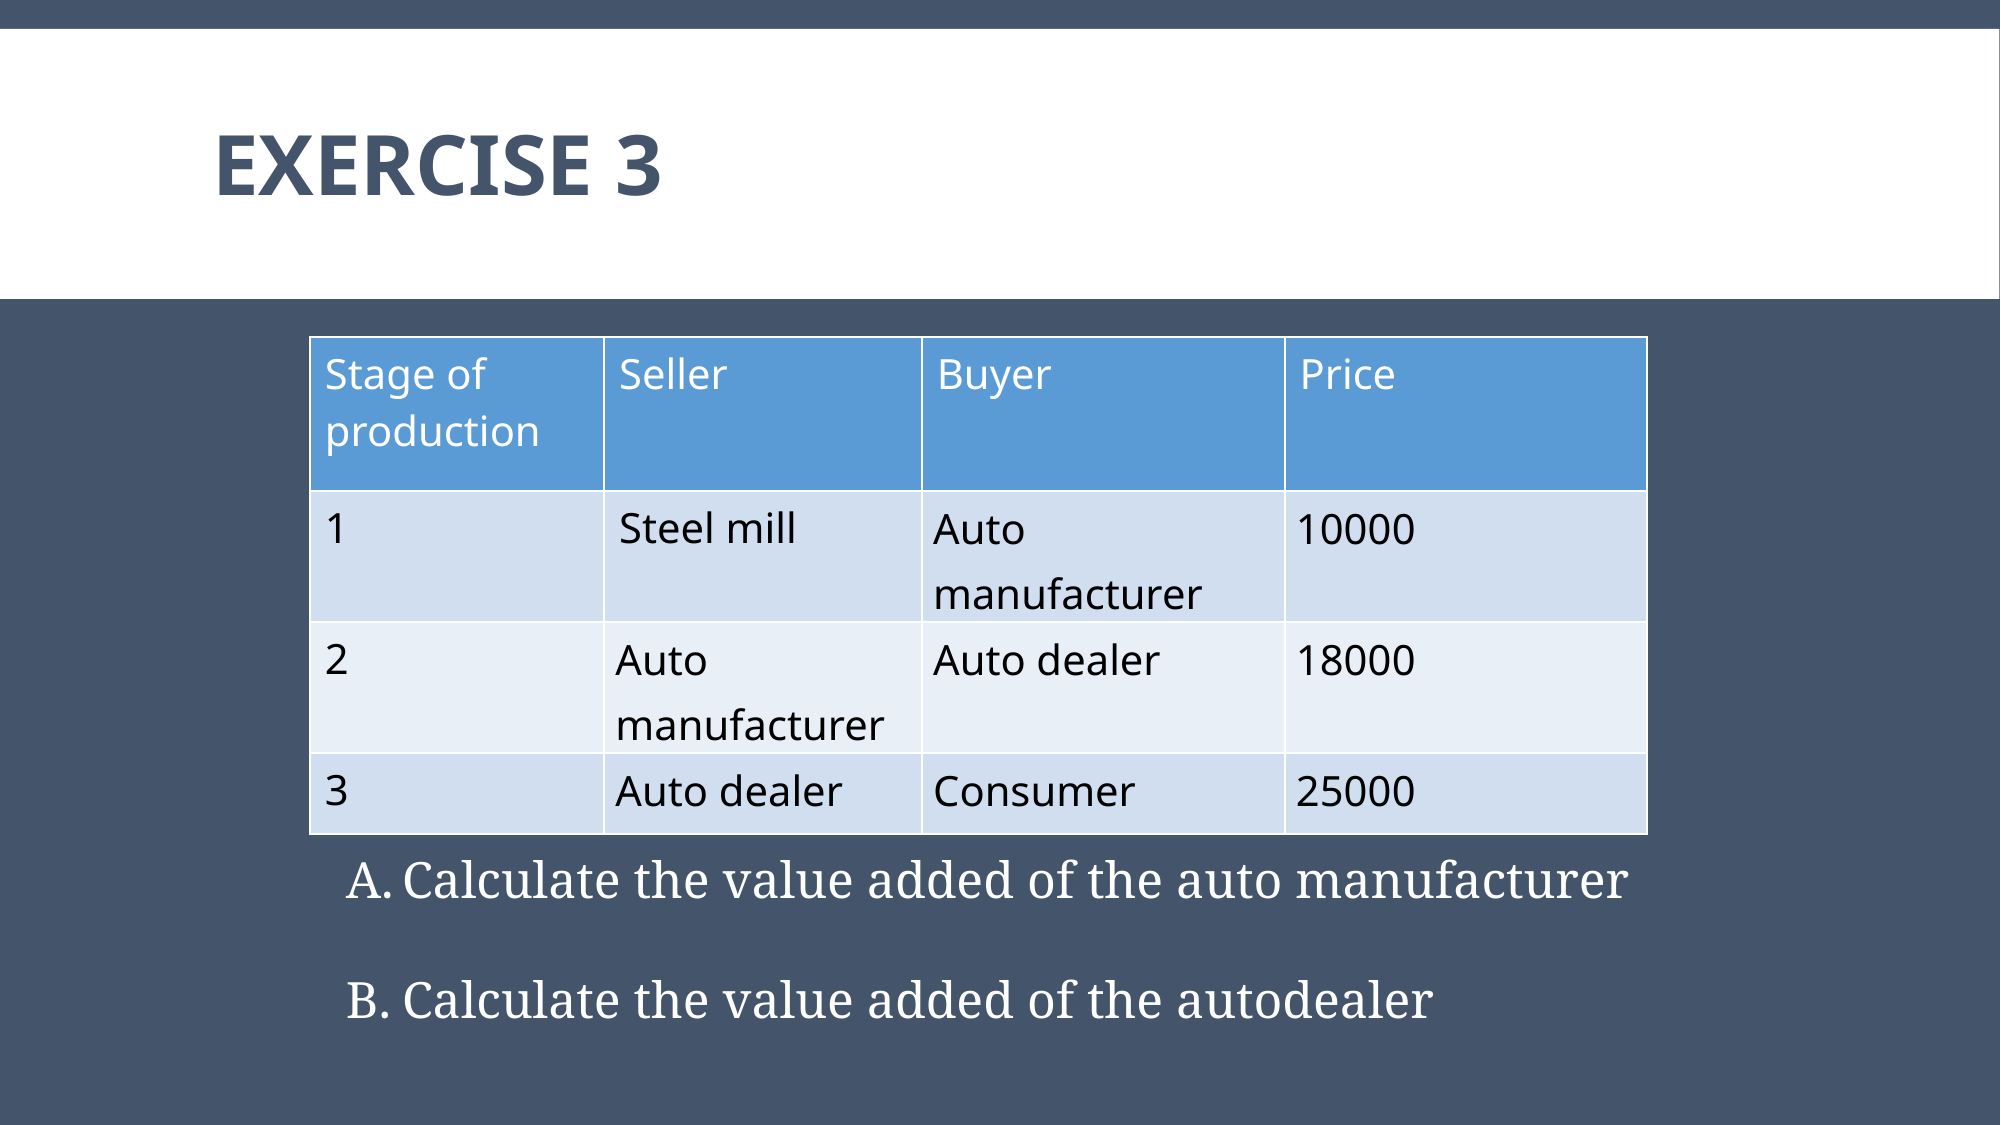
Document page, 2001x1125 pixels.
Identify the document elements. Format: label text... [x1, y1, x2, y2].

table_cell Steel mill [605, 492, 921, 621]
table_cell 10000 [1286, 492, 1646, 621]
table_cell Consumer [923, 754, 1284, 833]
table_header Seller [605, 338, 921, 490]
table_cell 25000 [1286, 754, 1646, 833]
table_cell Auto manufacturer [923, 492, 1284, 621]
table_cell Auto dealer [923, 623, 1284, 752]
table_header Buyer [923, 338, 1284, 490]
table_cell 2 [311, 623, 603, 752]
table_header Stage of production [311, 338, 603, 490]
text_box Calculate the value added of the auto manufacturer Calculate the value added of the autodealer [331, 841, 1669, 1081]
table_header Price [1286, 338, 1646, 490]
table_cell 1 [311, 492, 603, 621]
table_cell 18000 [1286, 623, 1646, 752]
table_cell Auto manufacturer [605, 623, 921, 752]
table_cell Auto dealer [605, 754, 921, 833]
table_cell 3 [311, 754, 603, 833]
title Exercise 3 [197, 46, 1803, 295]
